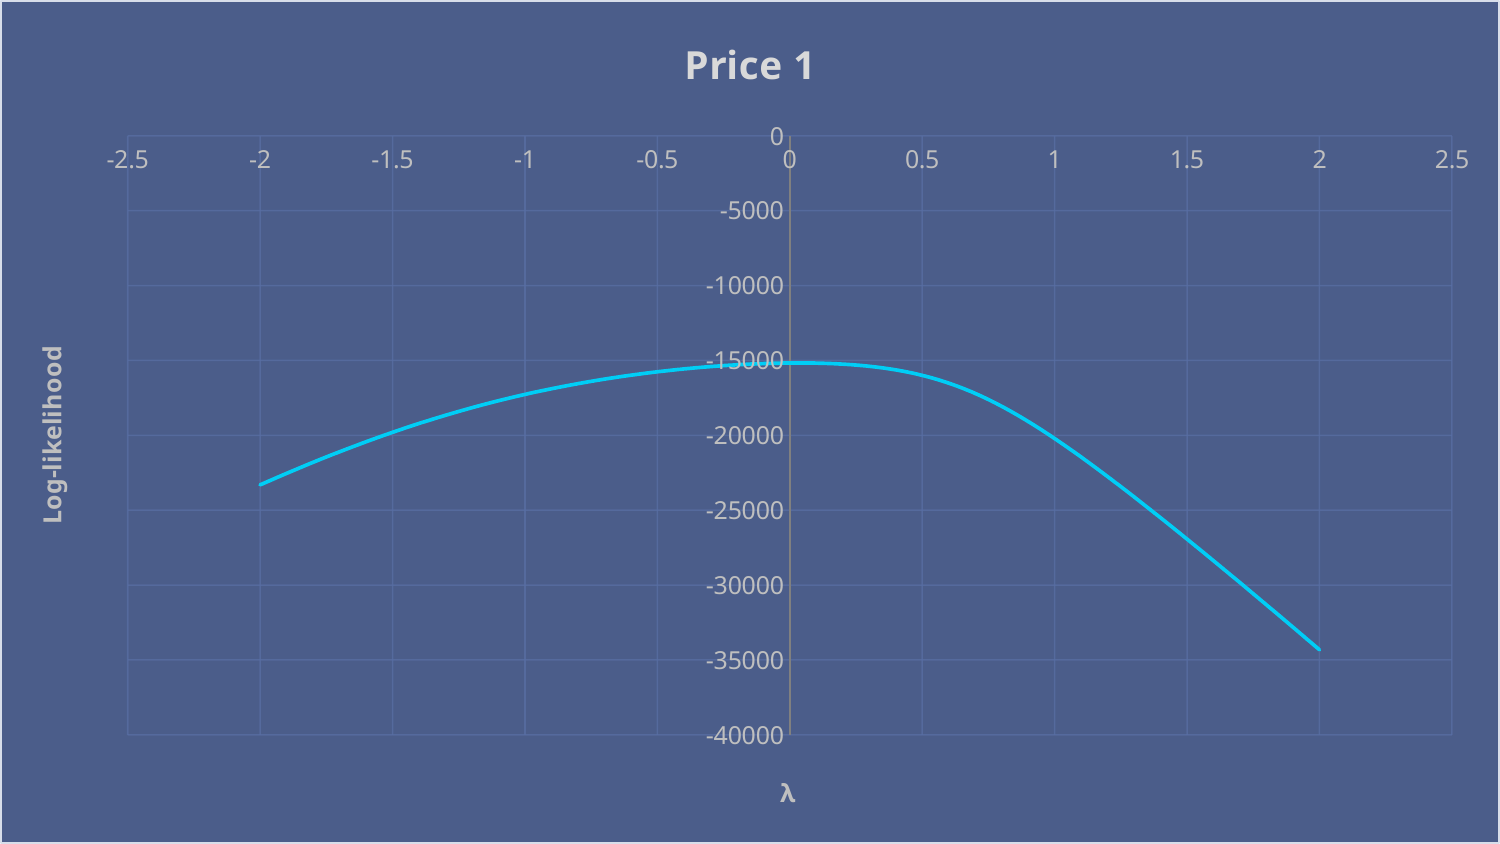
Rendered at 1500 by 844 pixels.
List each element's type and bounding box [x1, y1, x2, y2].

chart [0, 0, 1500, 844]
